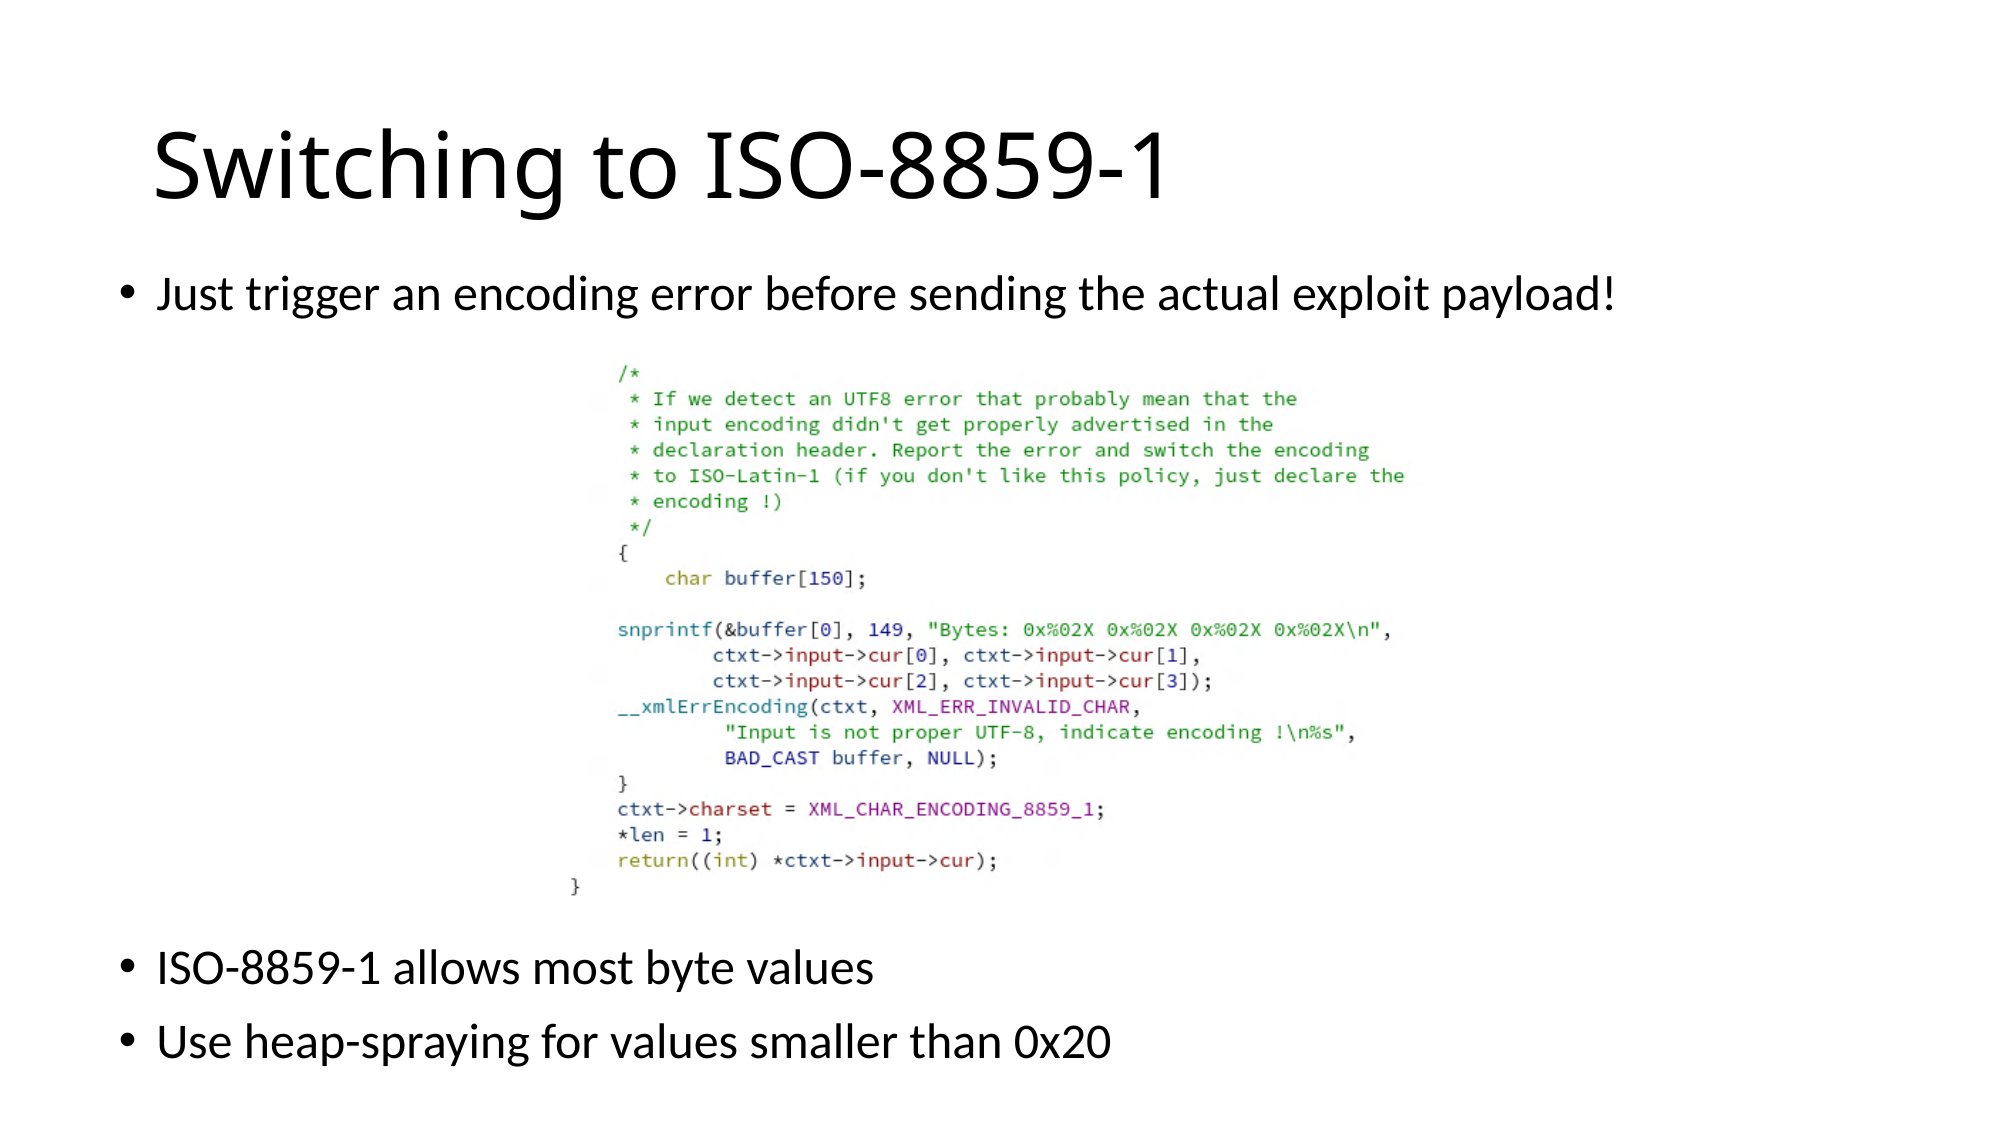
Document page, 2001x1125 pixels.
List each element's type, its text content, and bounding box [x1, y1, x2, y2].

list Just trigger an encoding error before sending the actual exploit payload! ISO-8859-1 allows most byte values Use heap-spraying for values smaller than 0x20 [103, 260, 1902, 1092]
picture [571, 357, 1429, 897]
title Switching to ISO-8859-1 [137, 59, 1863, 260]
